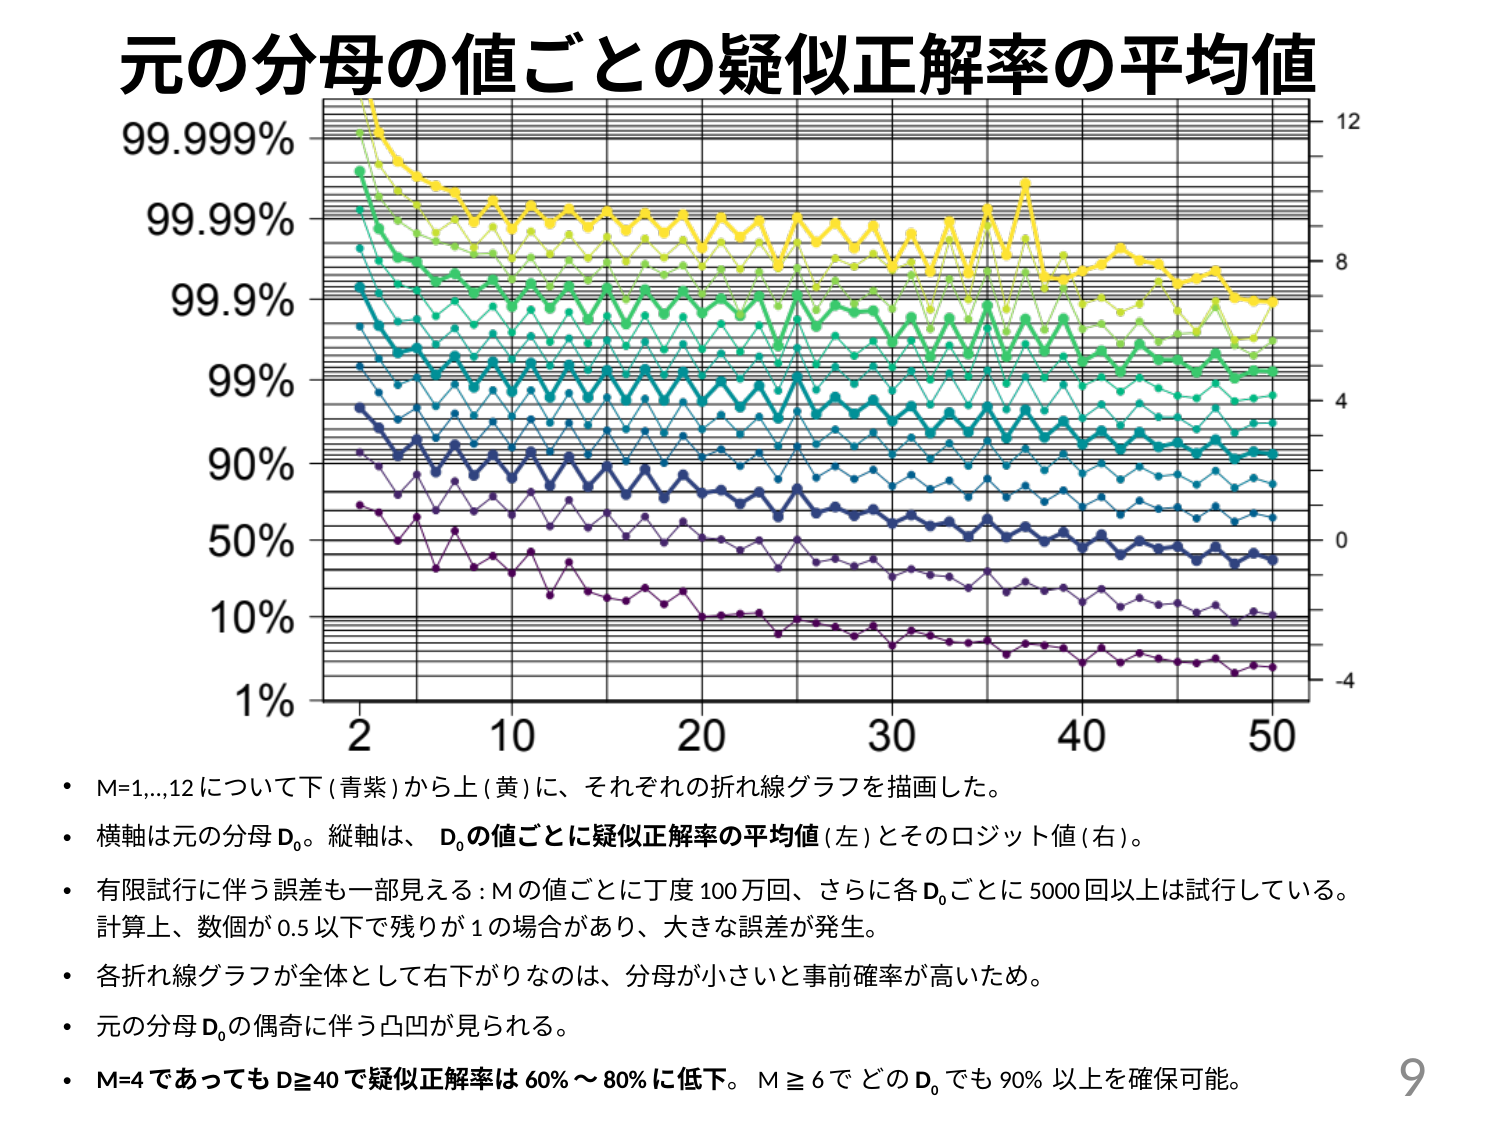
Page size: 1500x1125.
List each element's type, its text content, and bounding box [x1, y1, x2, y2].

title 元の分母の値ごとの疑似正解率の平均値 [103, 31, 1397, 105]
picture [97, 86, 1373, 766]
list M=1,..,12について下(青紫)から上(黄)に、それぞれの折れ線グラフを描画した。 横軸は元の分母D0。縦軸は、 D0の値ごとに疑似正解率の平均値(左)とそのロジット値(右)。 有限試行に伴う誤差も一部見える: Mの値ごとに丁度100万回、さらに各D0ごとに5000回以上は試行している。計算上、数個が0.5以下で残りが1の場合があり、大きな誤差が発生。 各折れ線グラフが全体として右下がりなのは、分母が小さいと事前確率が高いため。 元の分母D0の偶奇に伴う凸凹が見られる。 M=4であってもD≧40で疑似正解率は60%〜80%に低下。M ≧ 6で どのD0 でも90% 以上を確保可能。 [48, 760, 1397, 1106]
slide_number 9 [1104, 1042, 1442, 1103]
